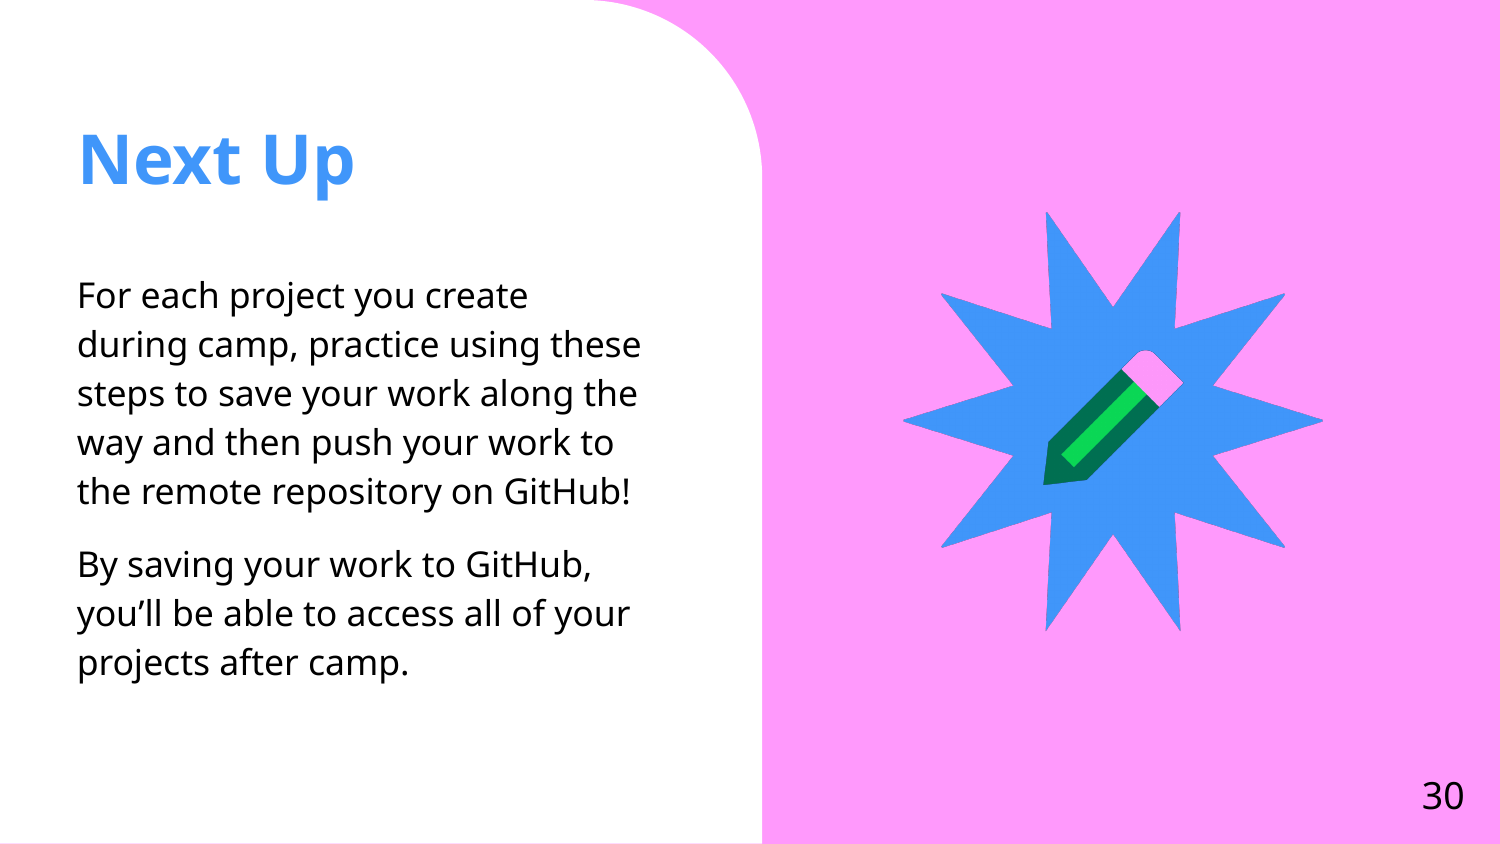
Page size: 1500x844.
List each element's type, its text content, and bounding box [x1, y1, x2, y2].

list For each project you create during camp, practice using these steps to save your work along the way and then push your work to the remote repository on GitHub! By saving your work to GitHub, you’ll be able to access all of your projects after camp. [61, 251, 663, 715]
picture [812, 121, 1414, 723]
title Next Up [62, 100, 664, 214]
